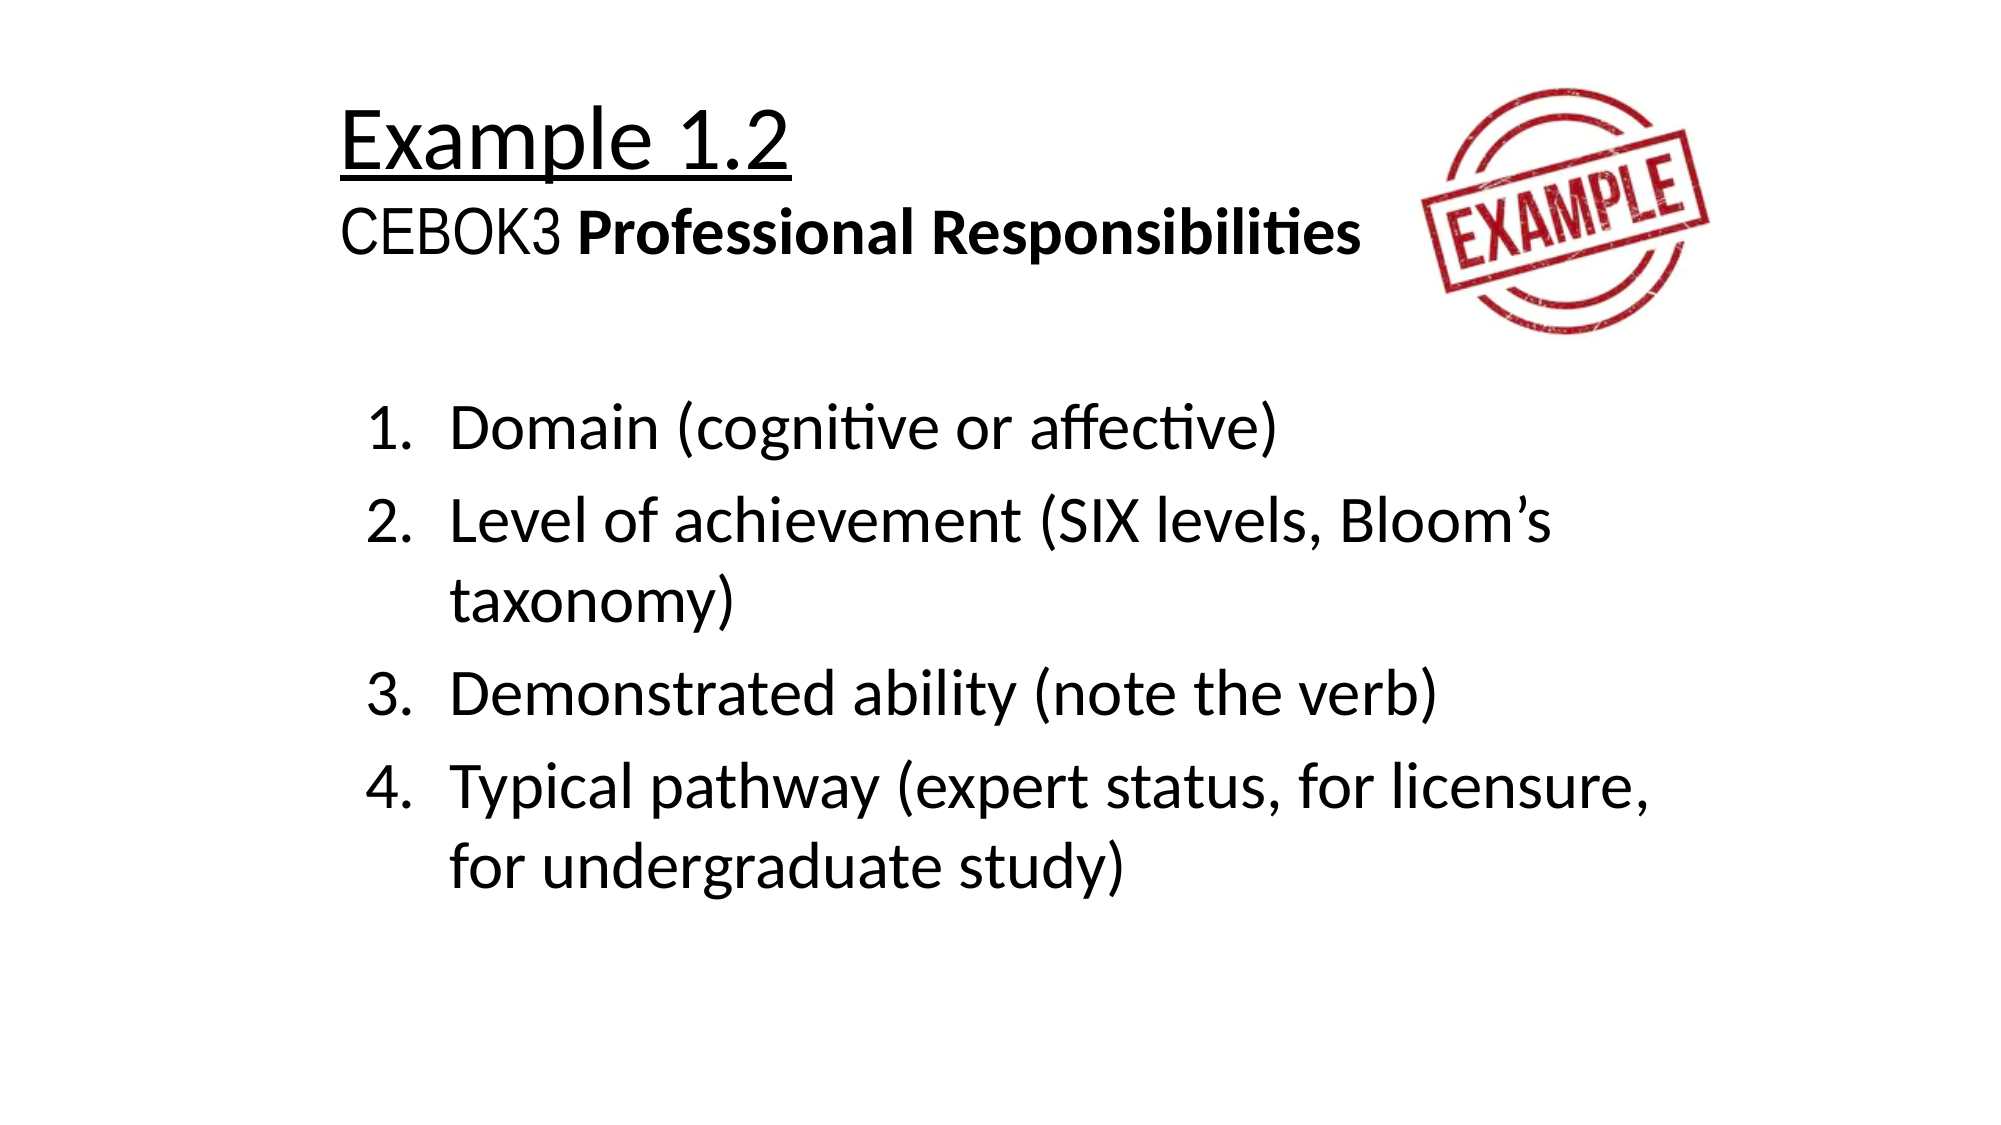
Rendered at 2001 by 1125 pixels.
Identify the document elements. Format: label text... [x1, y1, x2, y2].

title Example 1.2 CEBOK3 Professional Responsibilities [324, 45, 1675, 300]
list Domain (cognitive or affective) Level of achievement (SIX levels, Bloom’s taxonomy) Demonstrated ability (note the verb) Typical pathway (expert status, for licensure, for undergraduate study) [350, 375, 1688, 988]
picture [1362, 62, 1769, 351]
